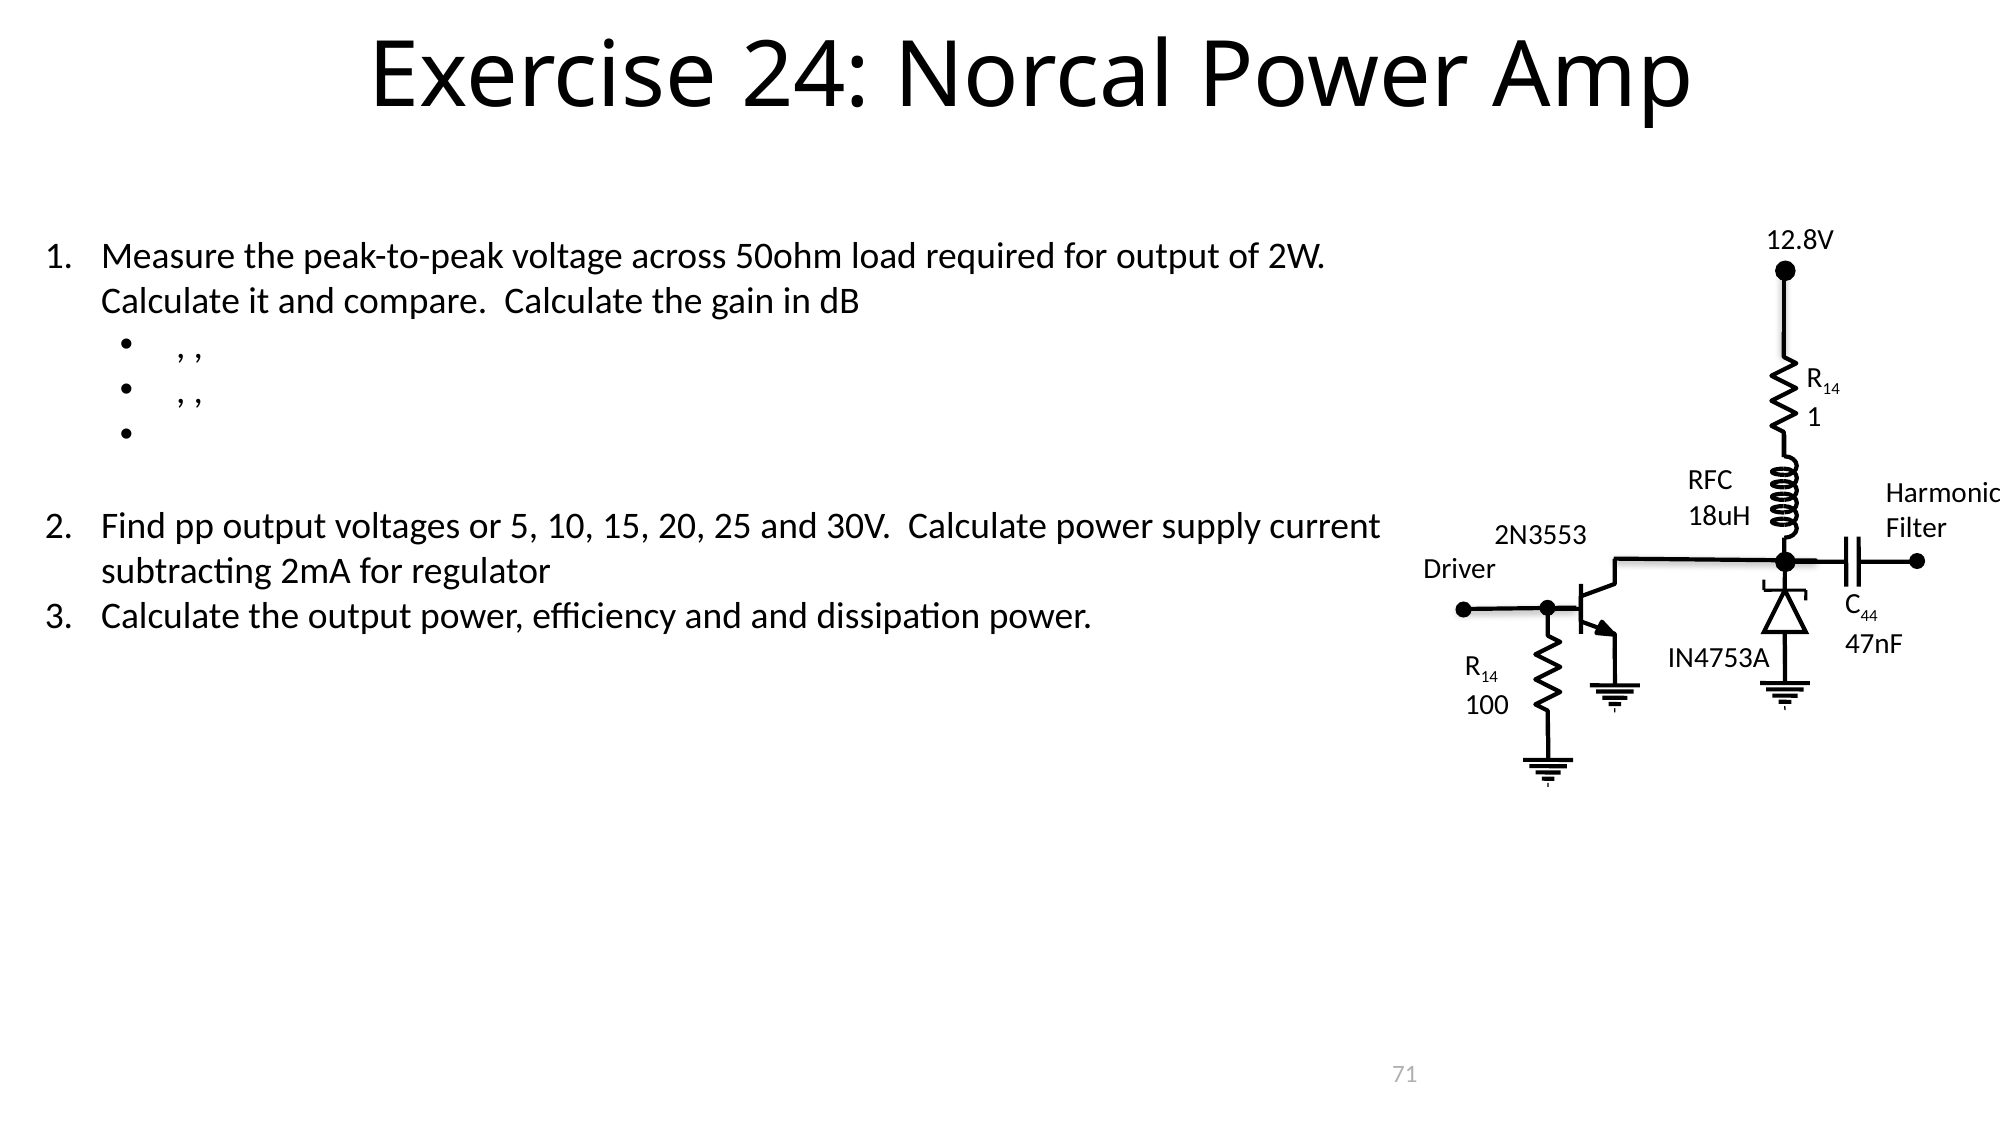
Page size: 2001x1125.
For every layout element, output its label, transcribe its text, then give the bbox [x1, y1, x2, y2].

text_box Exercise 24: Norcal Power Amp [173, 14, 1890, 125]
slide_number 71 [1074, 738, 1425, 1125]
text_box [1416, 213, 2000, 785]
